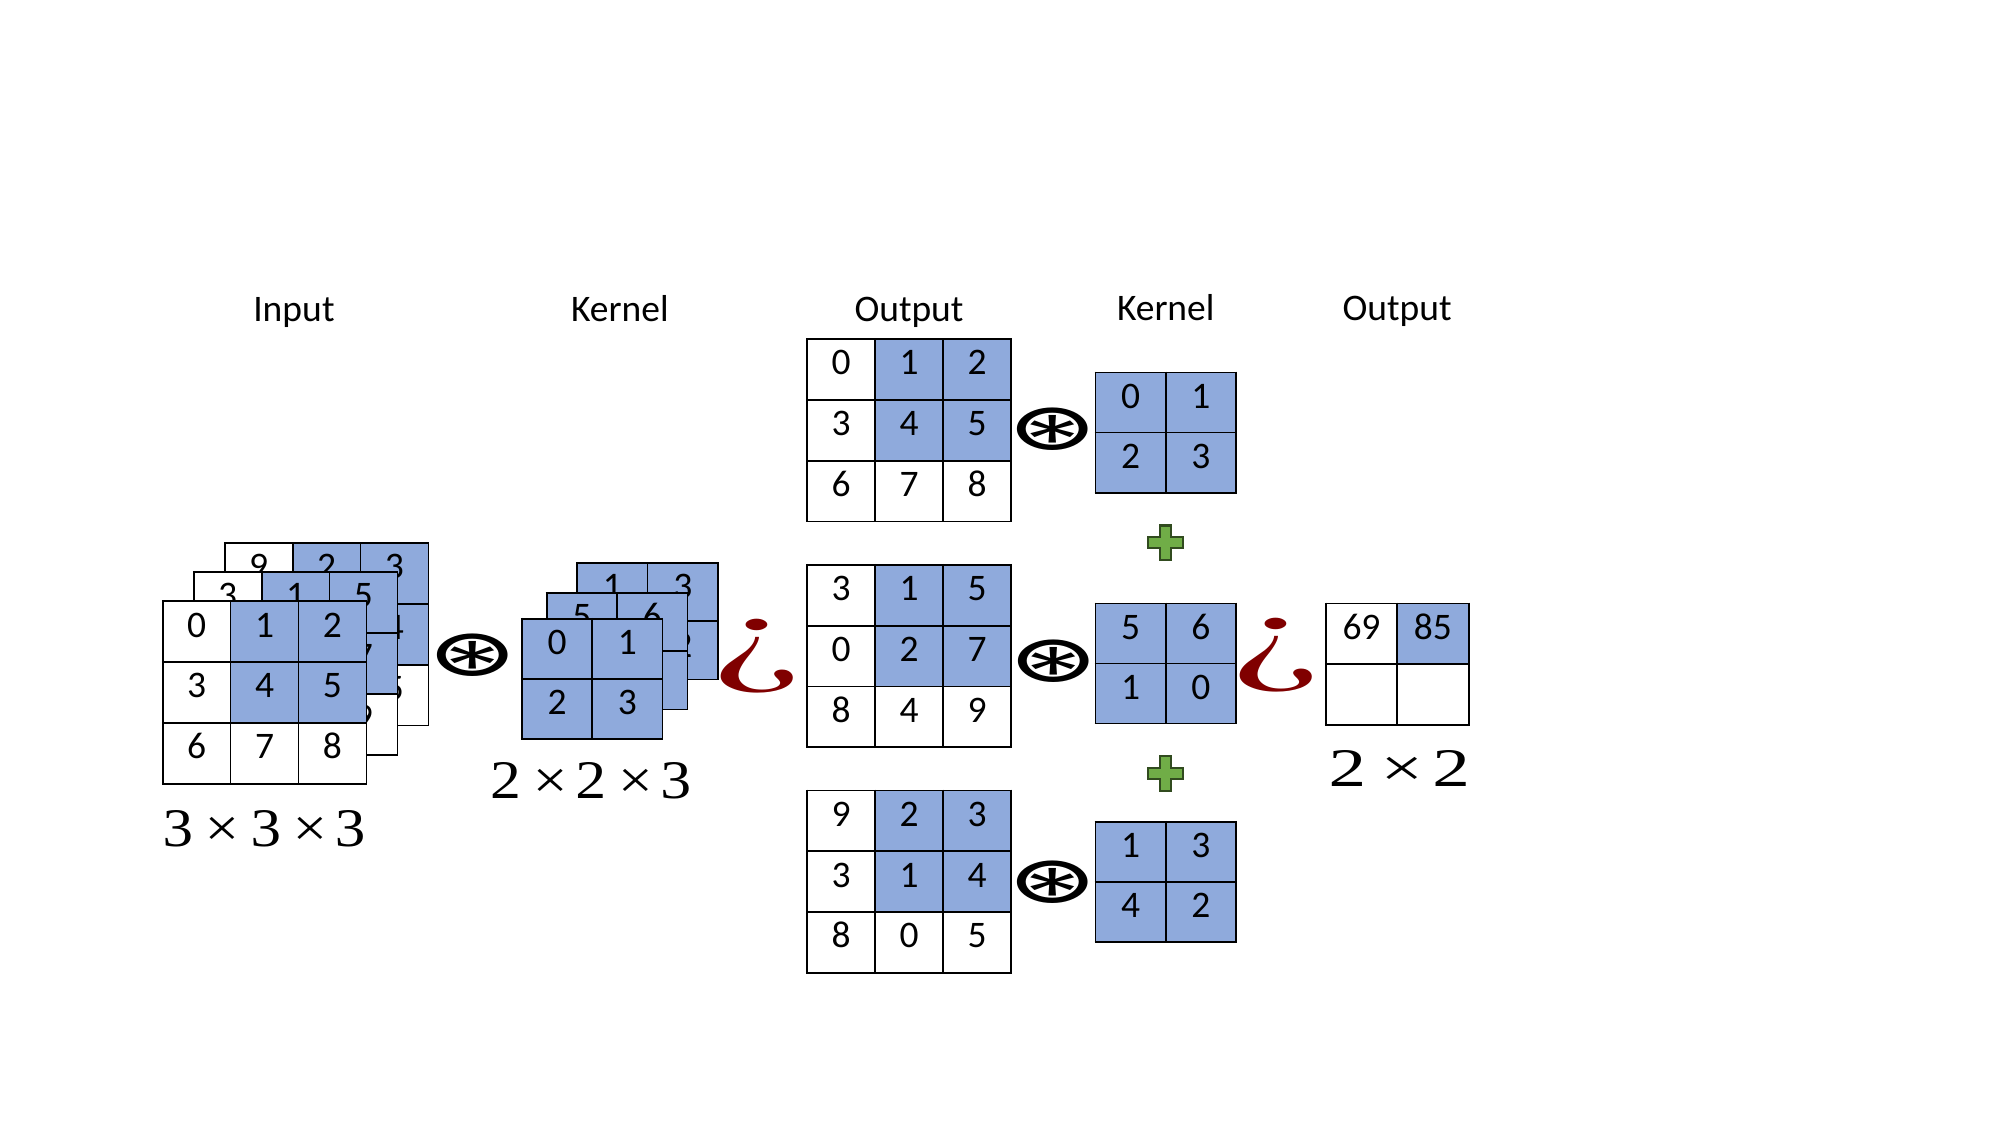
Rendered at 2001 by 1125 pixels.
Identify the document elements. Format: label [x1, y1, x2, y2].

text_box [162, 275, 1472, 974]
